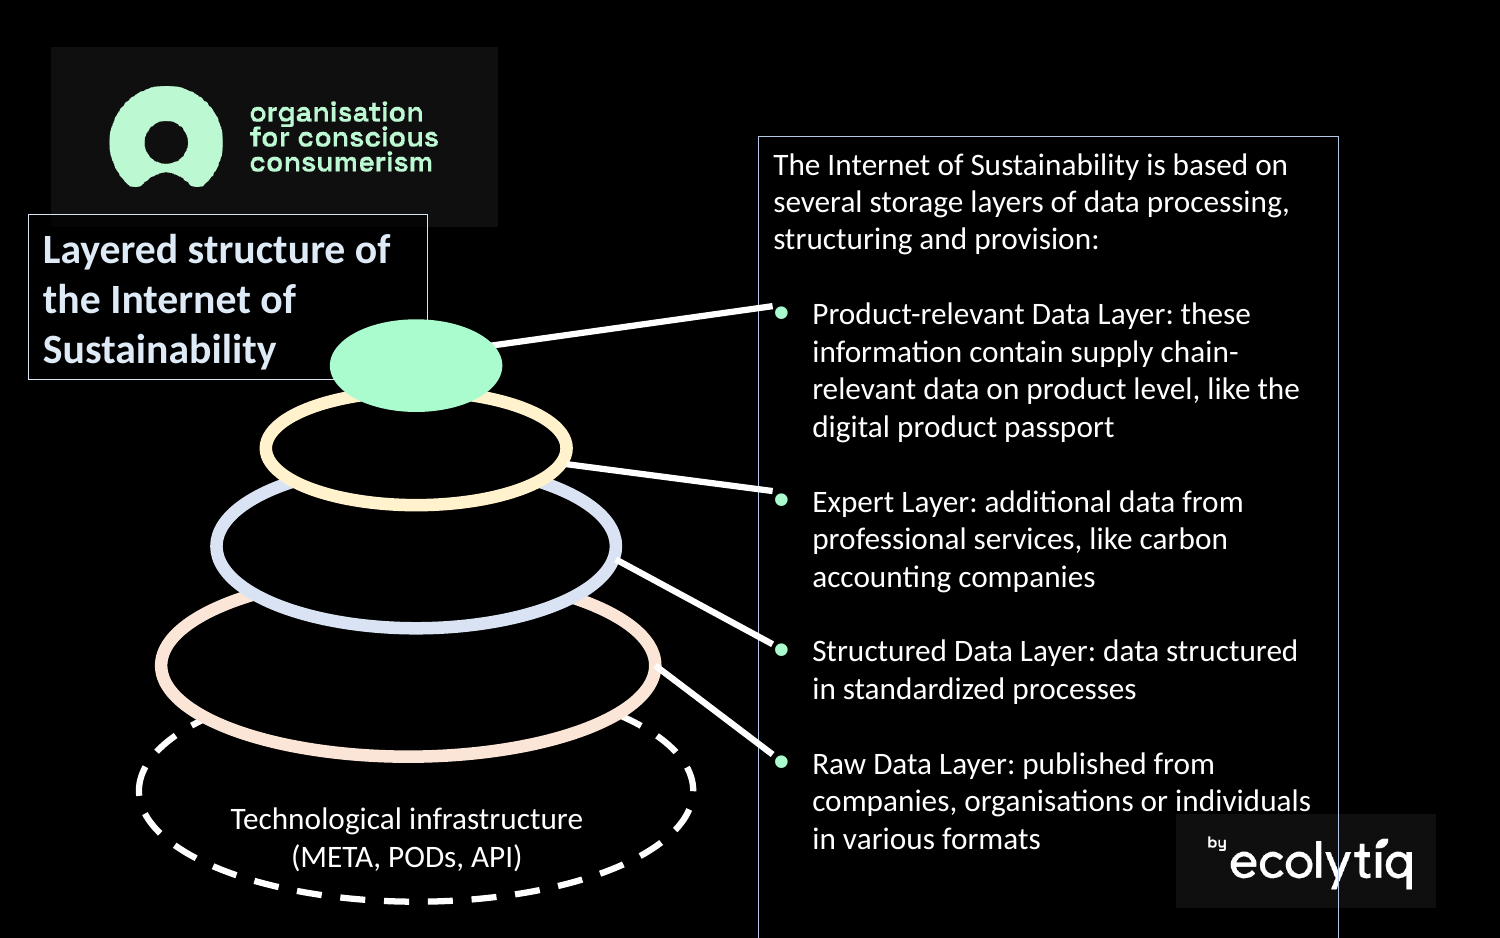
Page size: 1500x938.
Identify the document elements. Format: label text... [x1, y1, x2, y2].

text_box [264, 396, 568, 507]
text_box Layered structure of the Internet of Sustainability [28, 214, 428, 380]
text_box [329, 319, 503, 412]
text_box [160, 594, 657, 758]
text_box Technological infrastructure (META, PODs, API) [215, 791, 599, 881]
text_box [252, 881, 578, 903]
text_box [615, 559, 773, 645]
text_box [655, 665, 773, 755]
picture [1339, 814, 1436, 908]
text_box The Internet of Sustainability is based on several storage layers of data processing, structuring and provision: Product-relevant Data Layer: these information contain supply chain-relevant data on product level, like the digital product passport Expert Layer: additional data from professional services, like carbon accounting companies Structured Data Layer: data structured in standardized processes Raw Data Layer: published from companies, organisations or individuals in various formats [758, 136, 1339, 938]
text_box [137, 714, 695, 876]
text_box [566, 464, 773, 492]
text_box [473, 306, 773, 349]
picture [51, 47, 498, 227]
text_box [215, 481, 617, 630]
